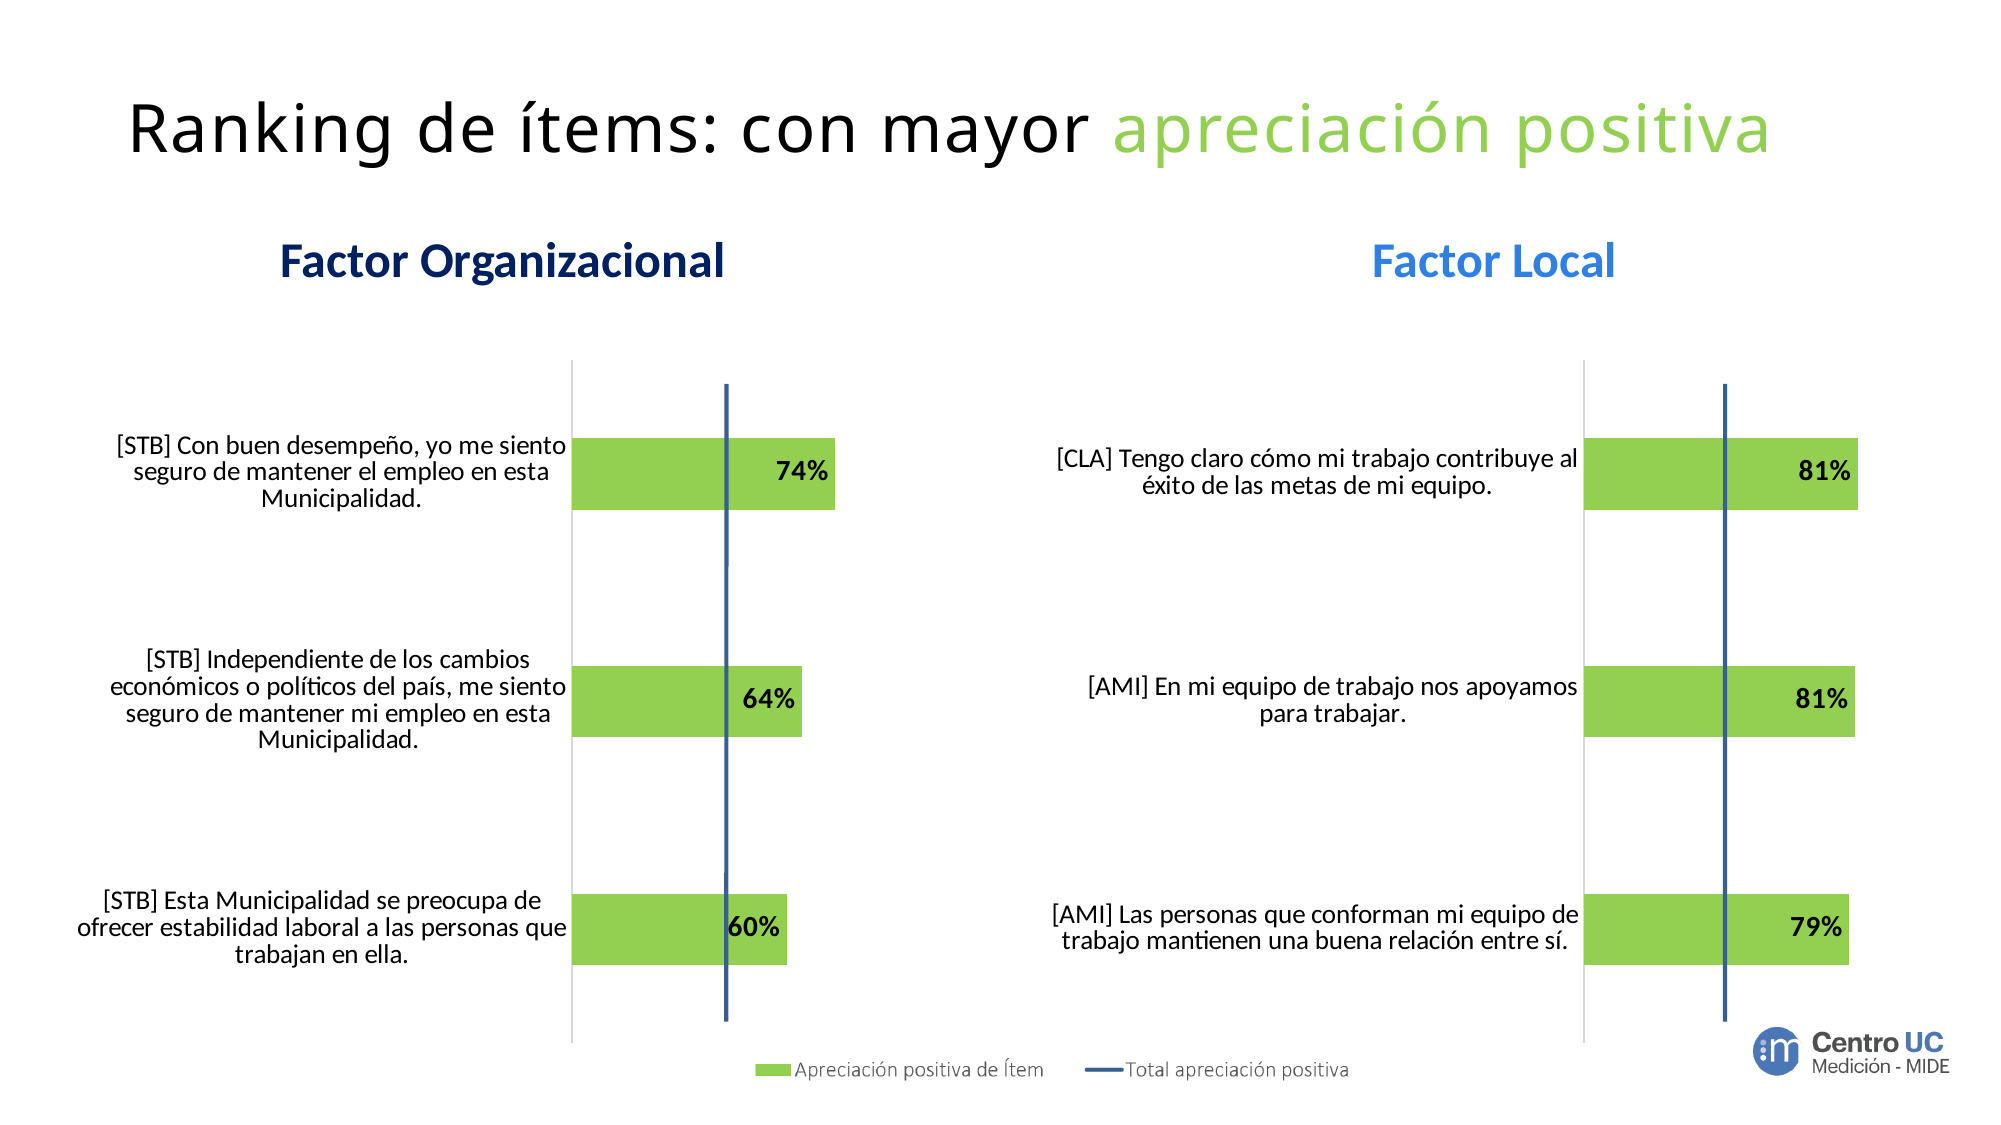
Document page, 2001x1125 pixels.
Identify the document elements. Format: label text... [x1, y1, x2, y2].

chart [59, 345, 947, 1058]
text_box Factor Local [1116, 236, 1873, 287]
title Ranking de ítems: con mayor apreciación positiva [127, 51, 1895, 211]
text_box Factor Organizacional [124, 236, 882, 287]
picture [1753, 1025, 1951, 1077]
picture [745, 1046, 1357, 1094]
chart [1050, 345, 1938, 1058]
